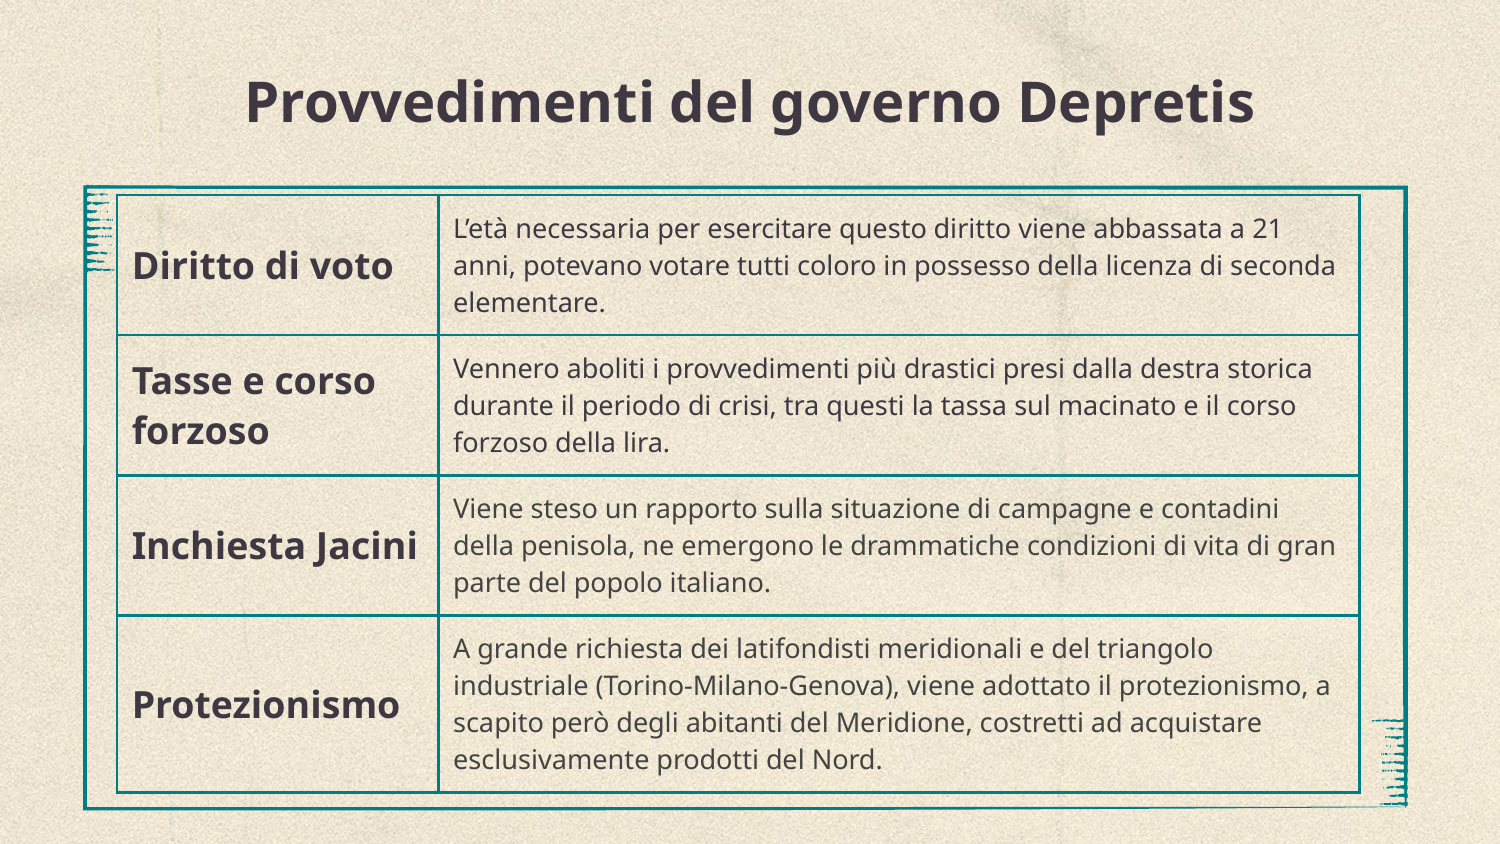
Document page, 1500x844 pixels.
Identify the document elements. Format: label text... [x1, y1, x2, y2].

title Provvedimenti del governo Depretis [116, 50, 1383, 145]
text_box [82, 184, 1409, 811]
picture [0, 0, 1500, 844]
